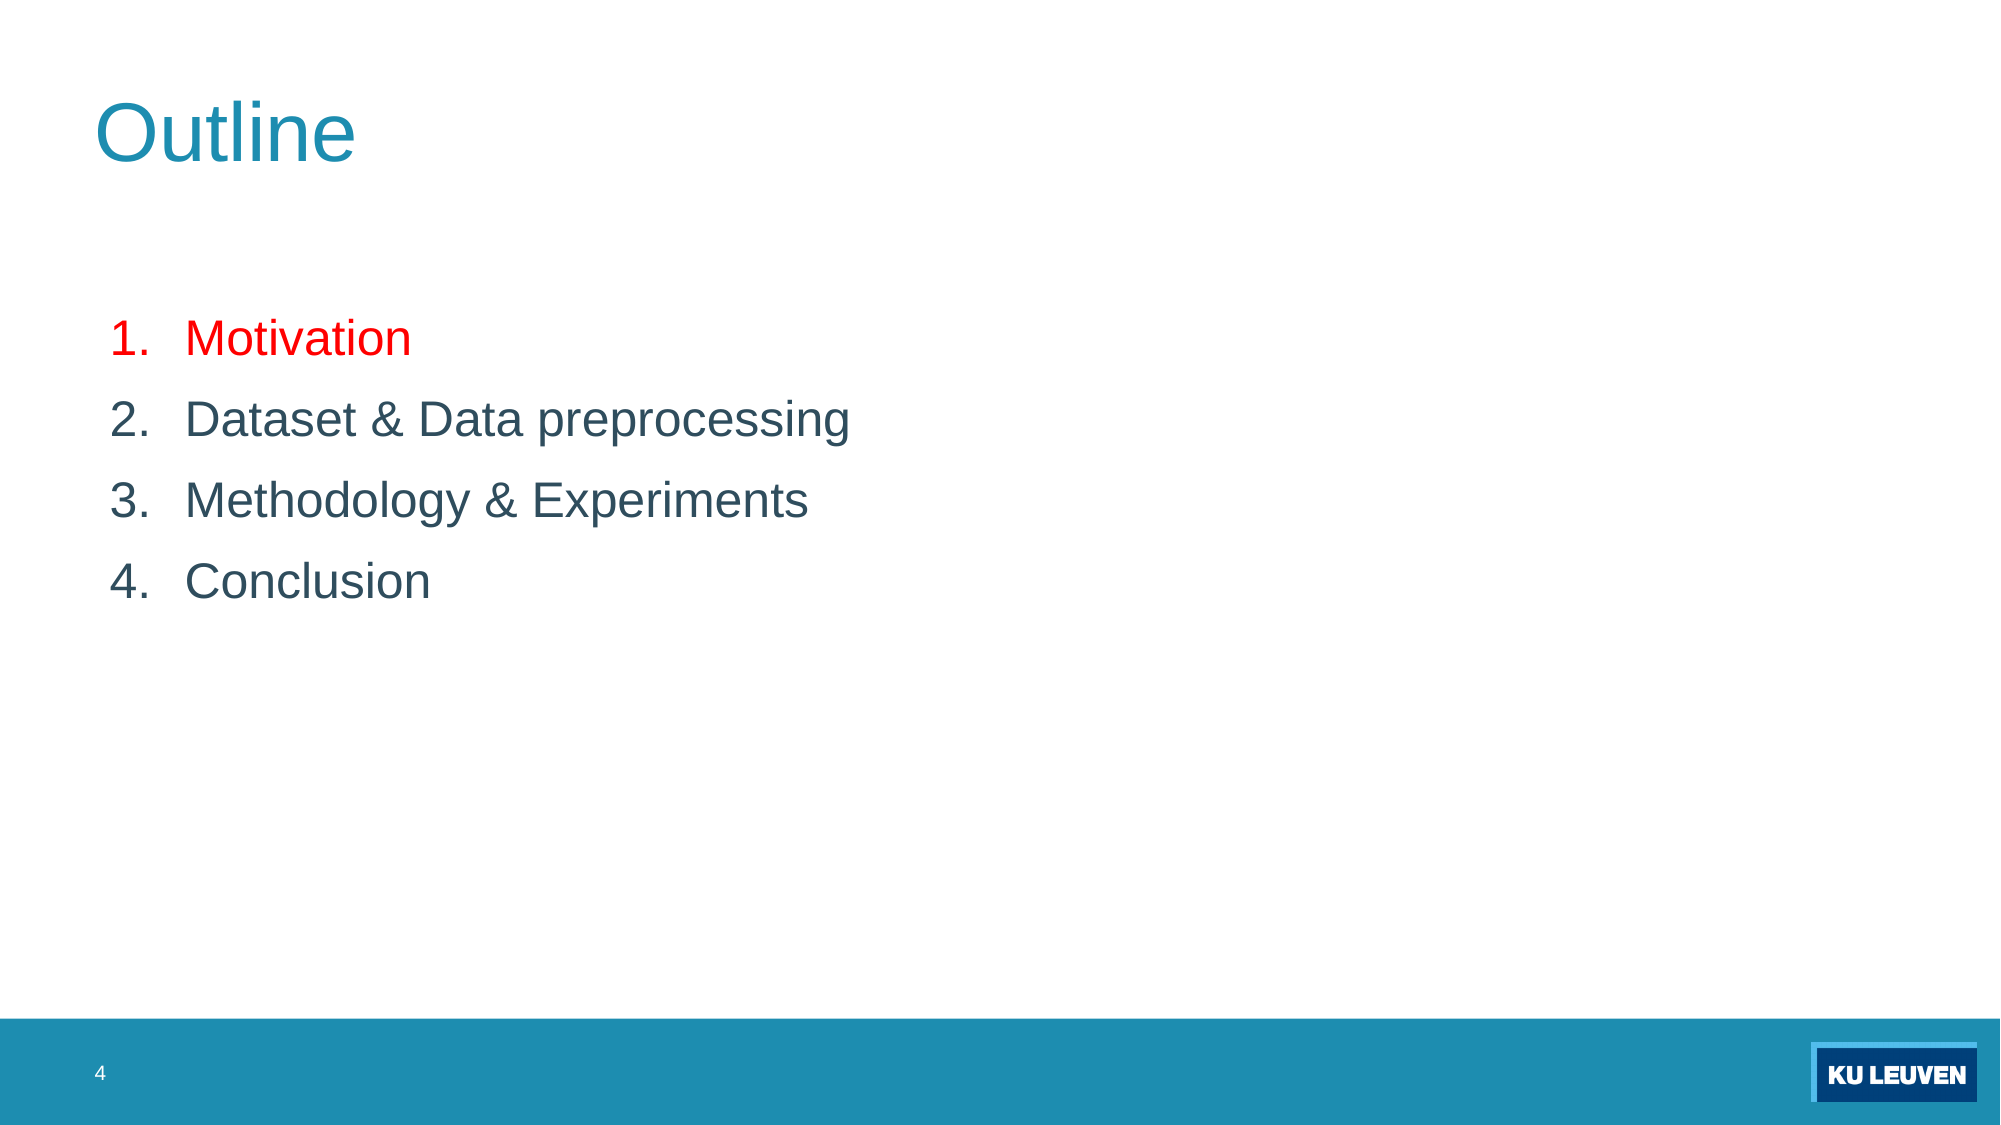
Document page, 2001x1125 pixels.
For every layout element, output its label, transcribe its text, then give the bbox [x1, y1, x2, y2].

picture [1811, 1042, 1977, 1102]
title Outline [94, 33, 1906, 223]
slide_number 4 [94, 1019, 201, 1125]
list Motivation Dataset & Data preprocessing Methodology & Experiments Conclusion [94, 298, 1843, 1019]
